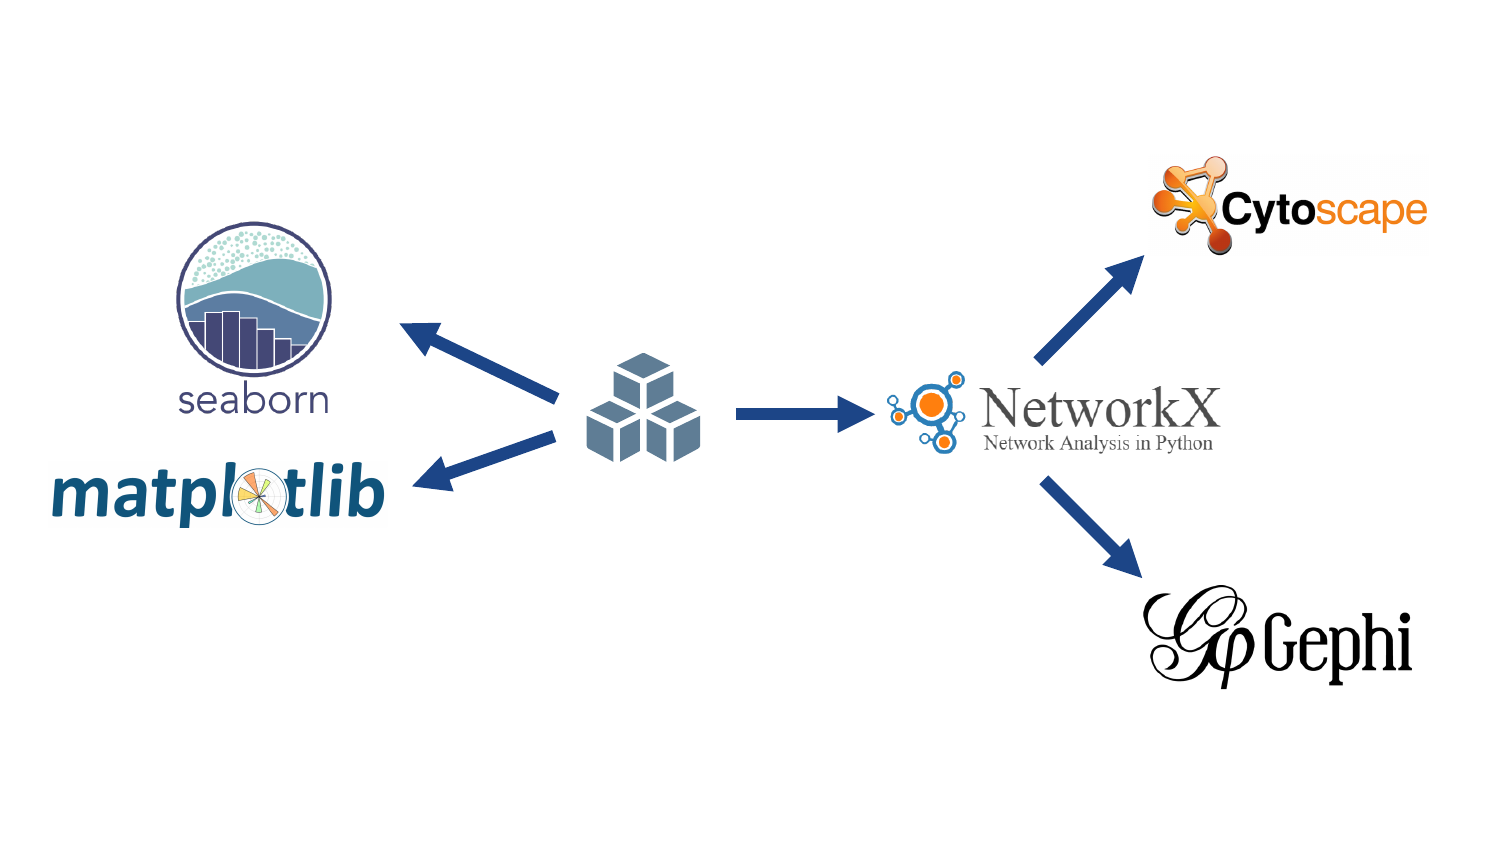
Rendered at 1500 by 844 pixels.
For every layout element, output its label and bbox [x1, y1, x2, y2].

picture [1143, 585, 1413, 690]
text_box [399, 323, 557, 400]
picture [48, 461, 388, 528]
picture [136, 214, 372, 449]
text_box [411, 435, 555, 487]
picture [887, 370, 1256, 454]
text_box [1037, 254, 1145, 362]
text_box [586, 352, 701, 463]
text_box [1043, 479, 1143, 579]
picture [1148, 153, 1429, 256]
